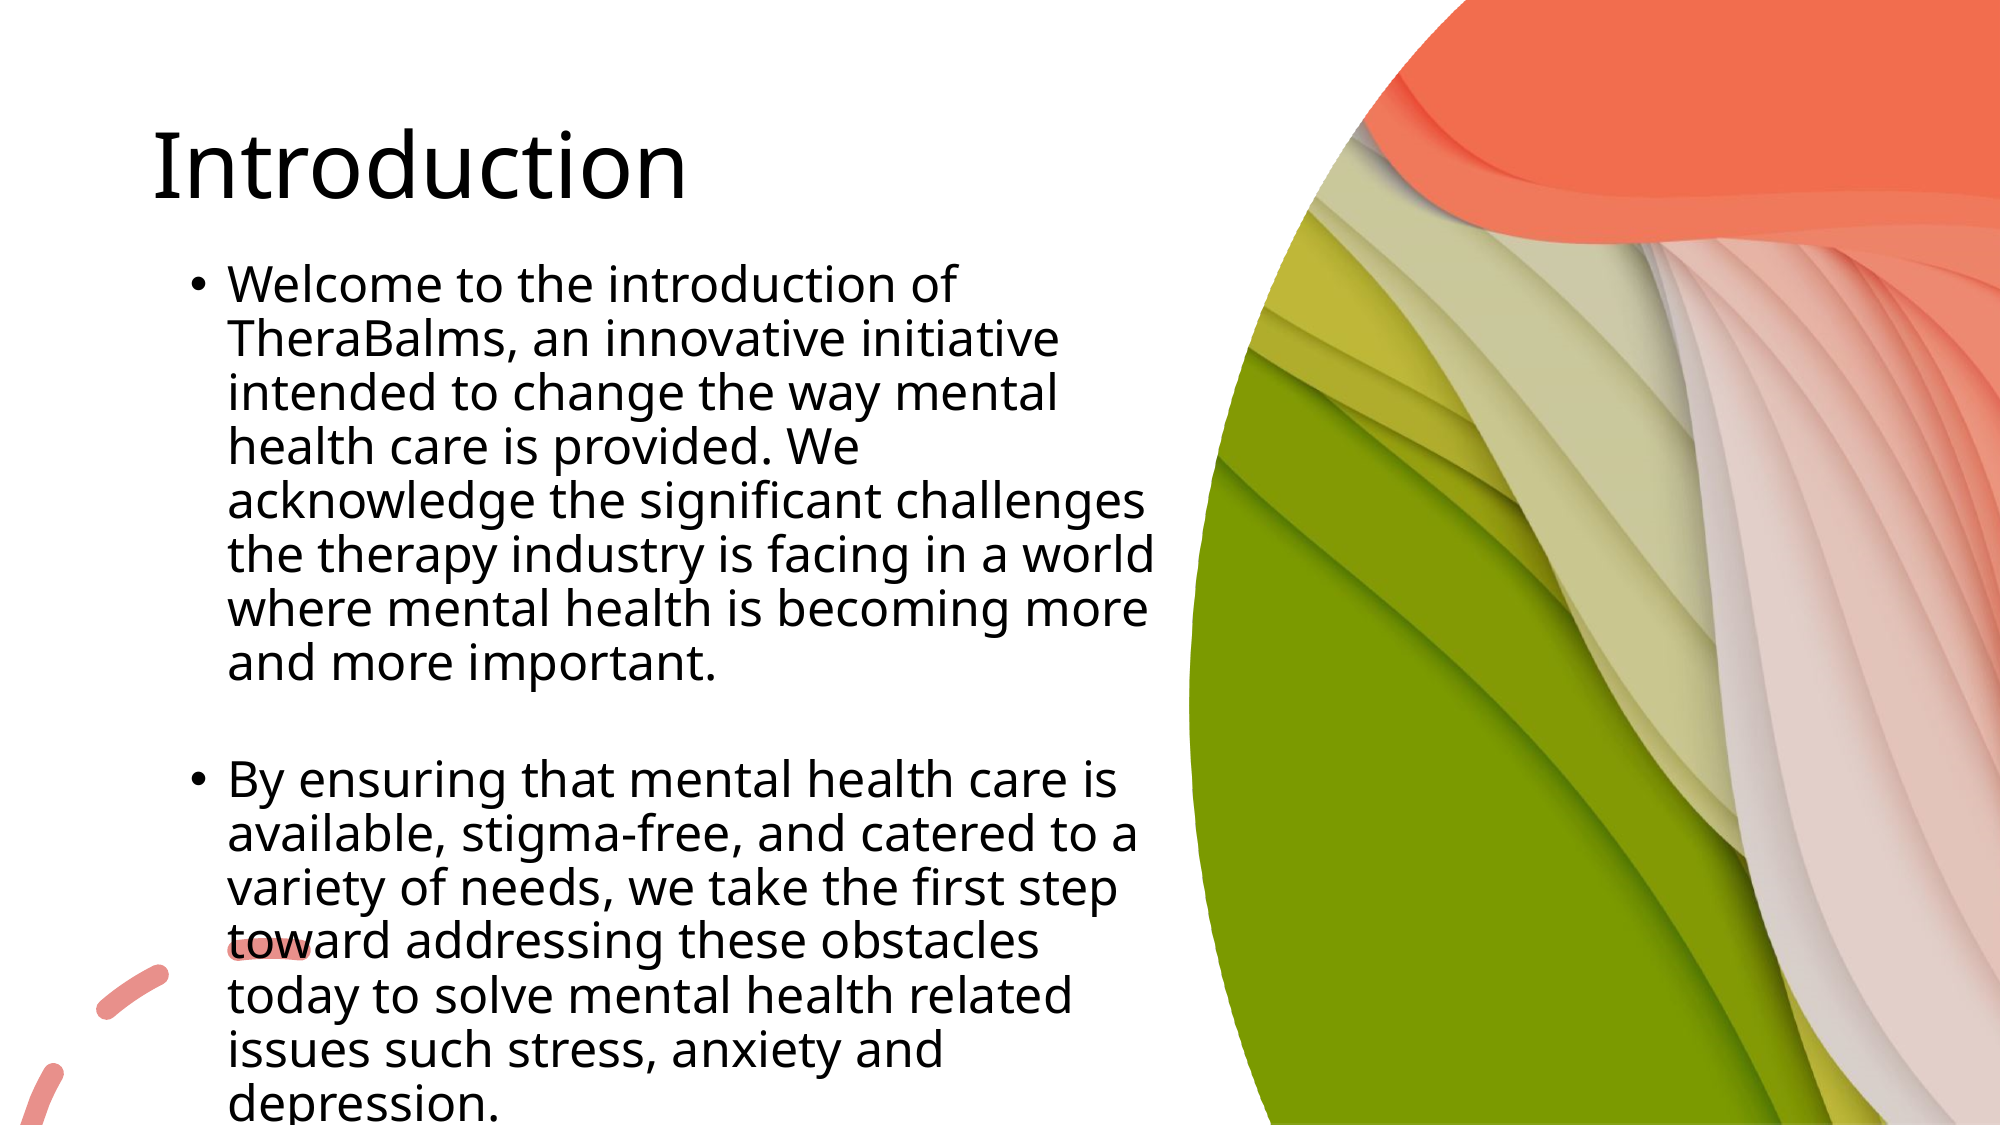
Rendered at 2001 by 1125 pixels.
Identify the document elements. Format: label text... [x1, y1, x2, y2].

title Introduction [137, 59, 776, 252]
list Welcome to the introduction of TheraBalms, an innovative initiative intended to change the way mental health care is provided. We acknowledge the significant challenges the therapy industry is facing in a world where mental health is becoming more and more important. By ensuring that mental health care is available, stigma-free, and catered to a variety of needs, we take the first step toward addressing these obstacles today to solve mental health related issues such stress, anxiety and depression. [137, 252, 1189, 1066]
picture [1189, 0, 2000, 1125]
